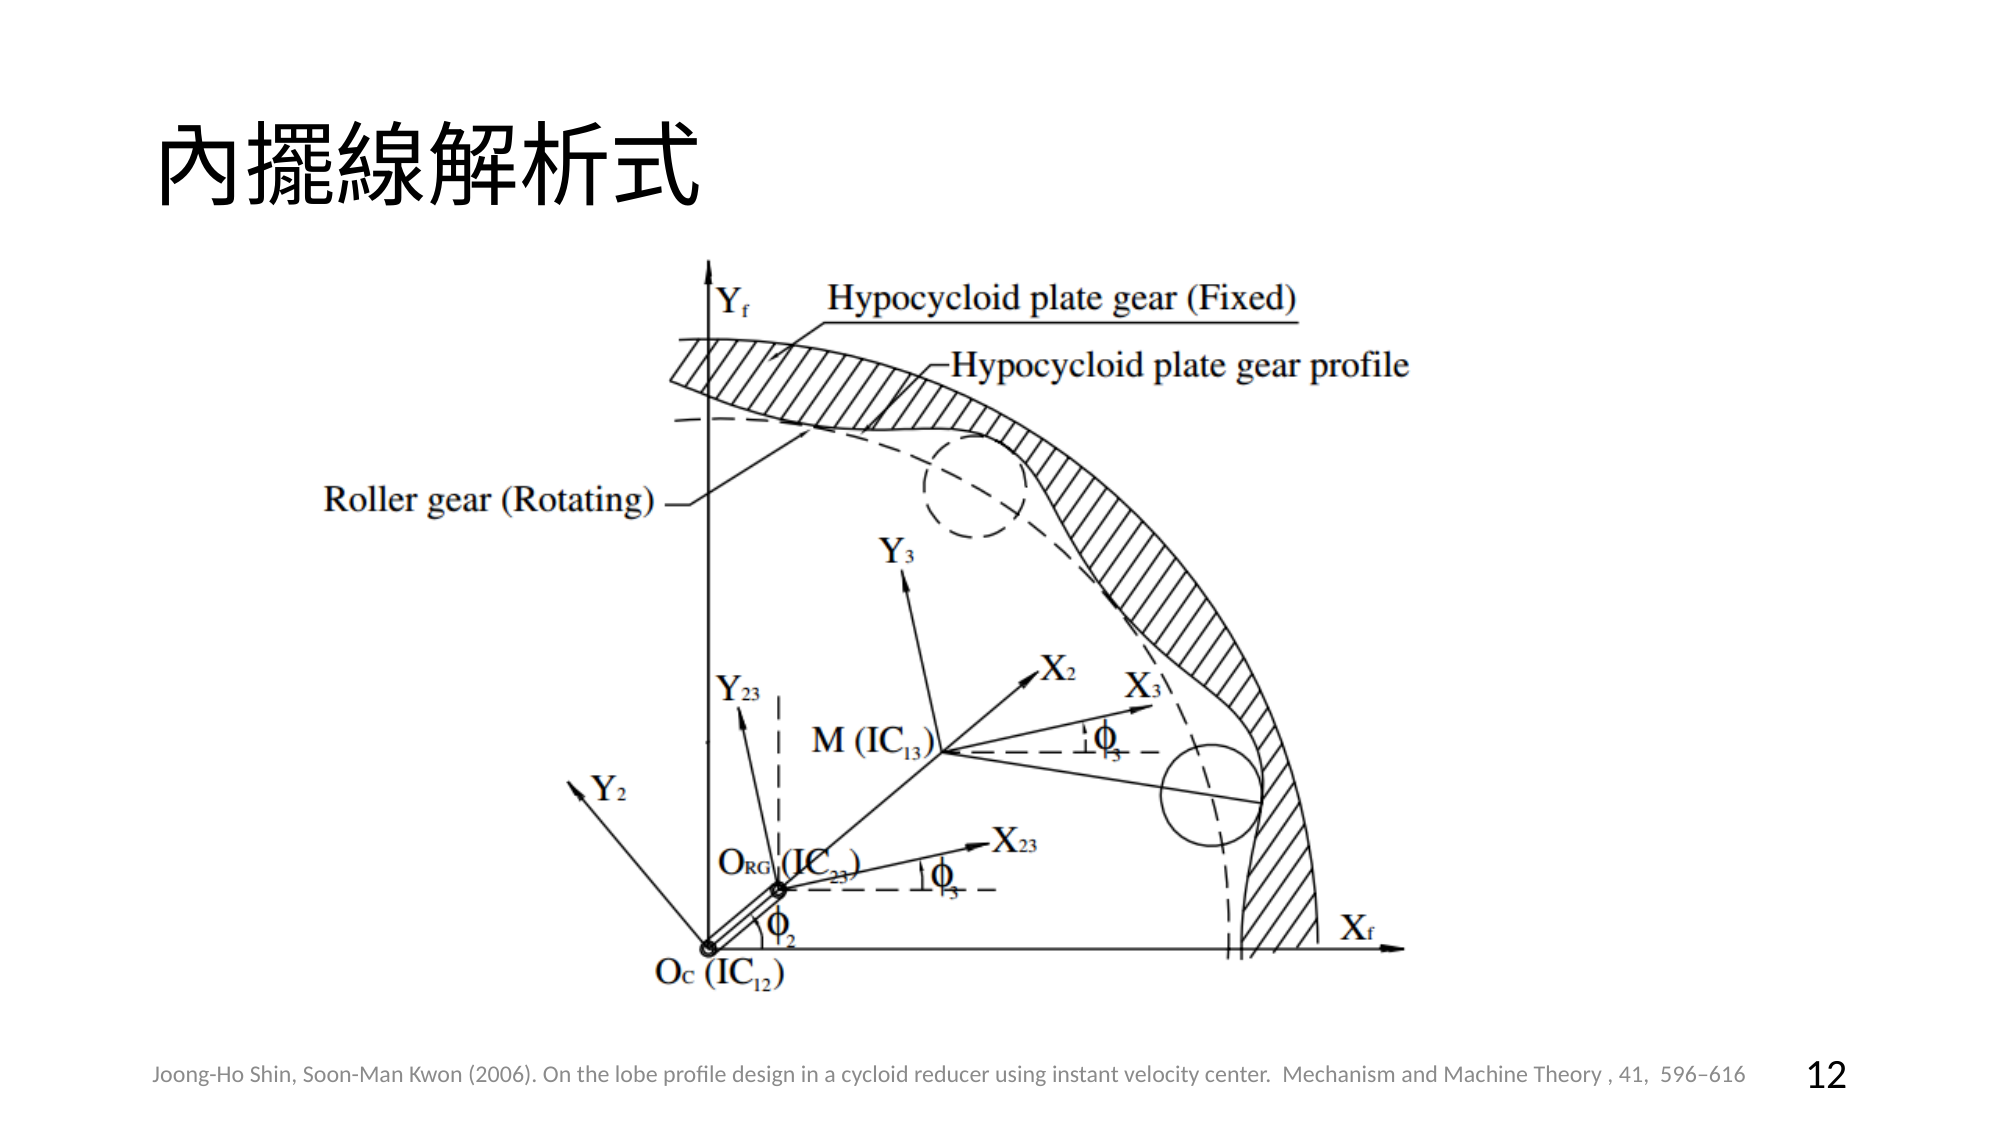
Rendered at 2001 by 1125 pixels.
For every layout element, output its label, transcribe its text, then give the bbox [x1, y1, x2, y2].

footer Joong-Ho Shin, Soon-Man Kwon (2006). On the lobe profile design in a cycloid reducer using instant velocity center. Mechanism and Machine Theory , 41, 596–616 [137, 1042, 1895, 1103]
slide_number 12 [1412, 1041, 1863, 1102]
title 內擺線解析式 [137, 59, 1863, 278]
picture [265, 222, 1520, 1030]
